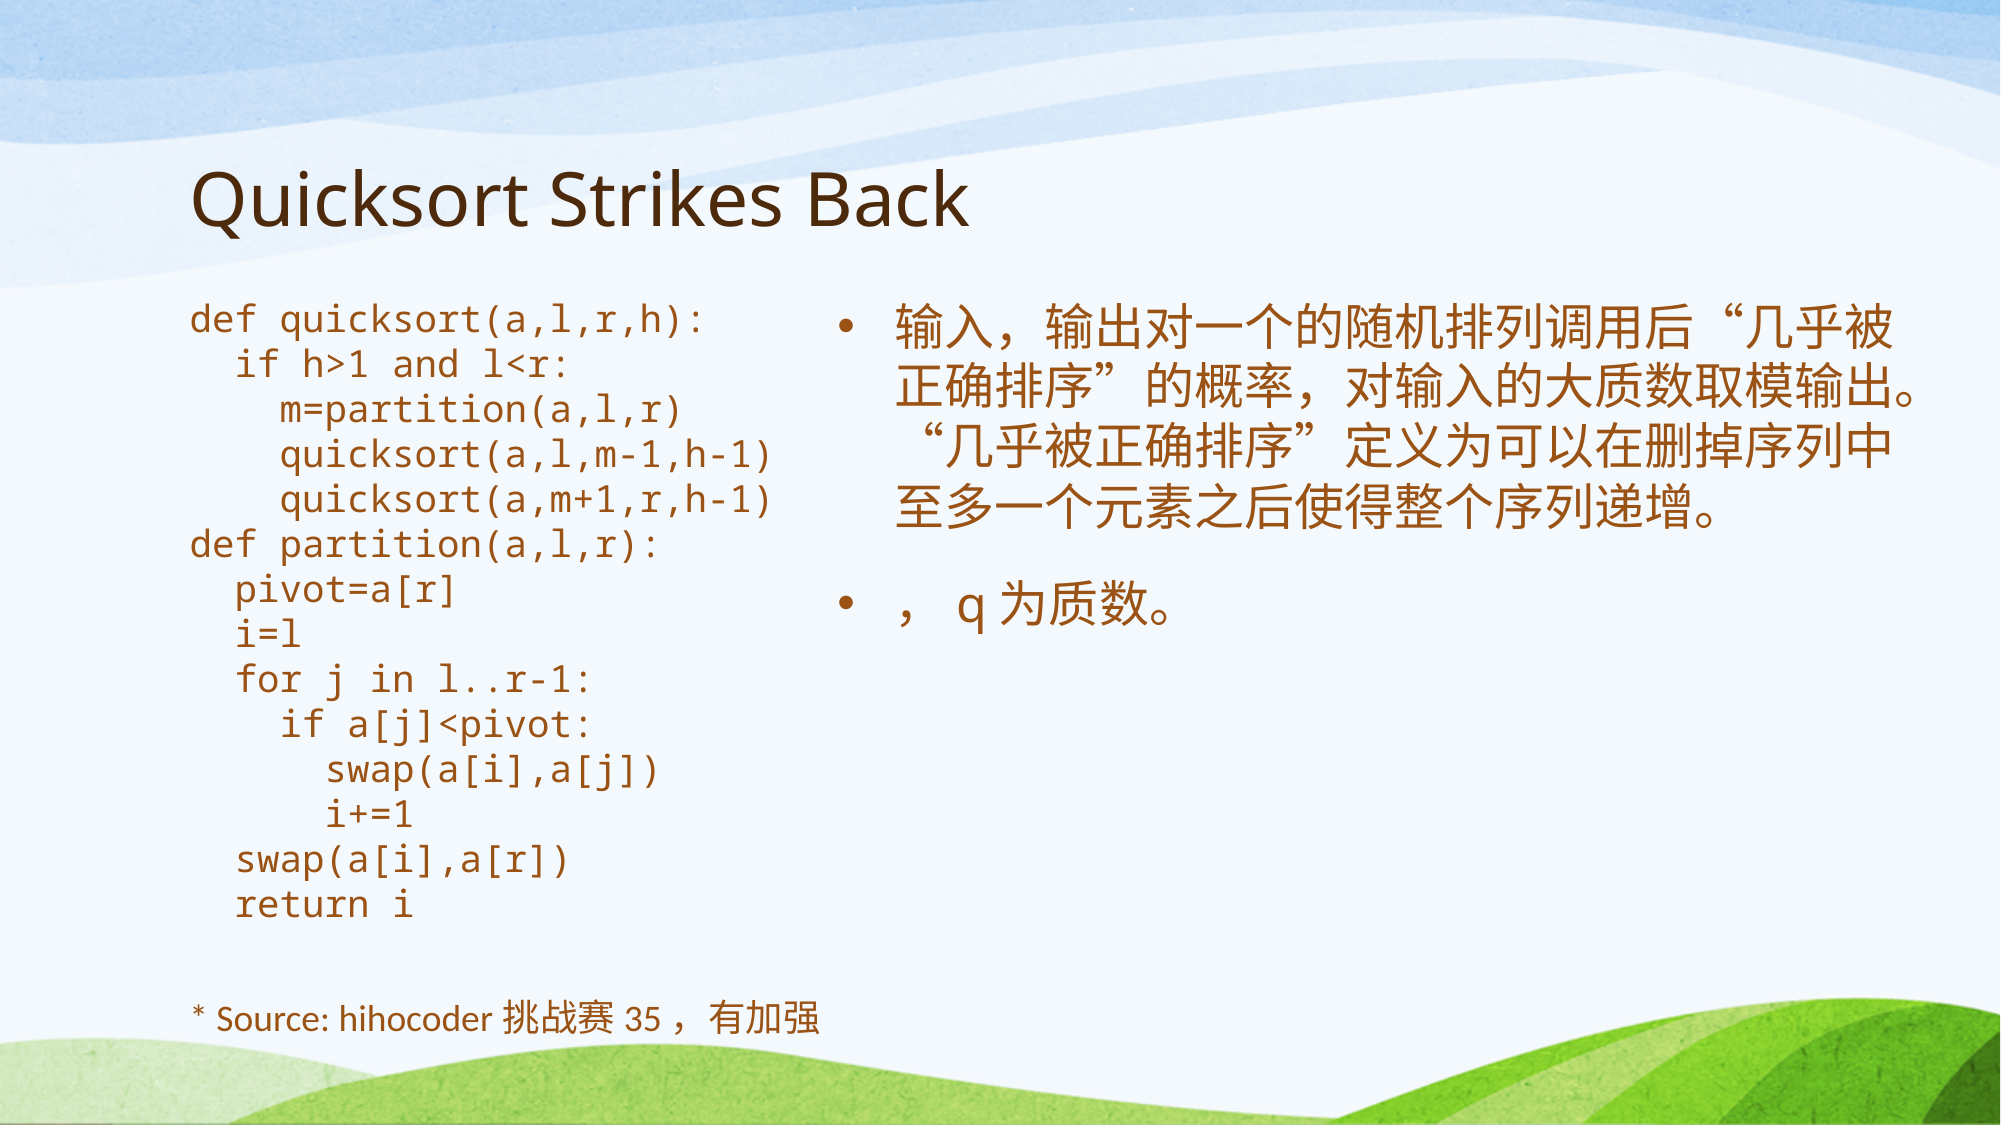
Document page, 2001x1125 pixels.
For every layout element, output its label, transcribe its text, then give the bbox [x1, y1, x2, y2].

text_box * Source: hihocoder挑战赛35，有加强 [174, 986, 922, 1047]
text_box def quicksort(a,l,r,h): if h>1 and l<r: m=partition(a,l,r) quicksort(a,l,m-1,h-1) quicksort(a,m+1,r,h-1) def partition(a,l,r): pivot=a[r] i=l for j in l..r-1: if a[j]<pivot: swap(a[i],a[j]) i+=1 swap(a[i],a[r]) return i [174, 287, 823, 933]
title Quicksort Strikes Back [174, 50, 1825, 250]
picture [0, 0, 2001, 1125]
